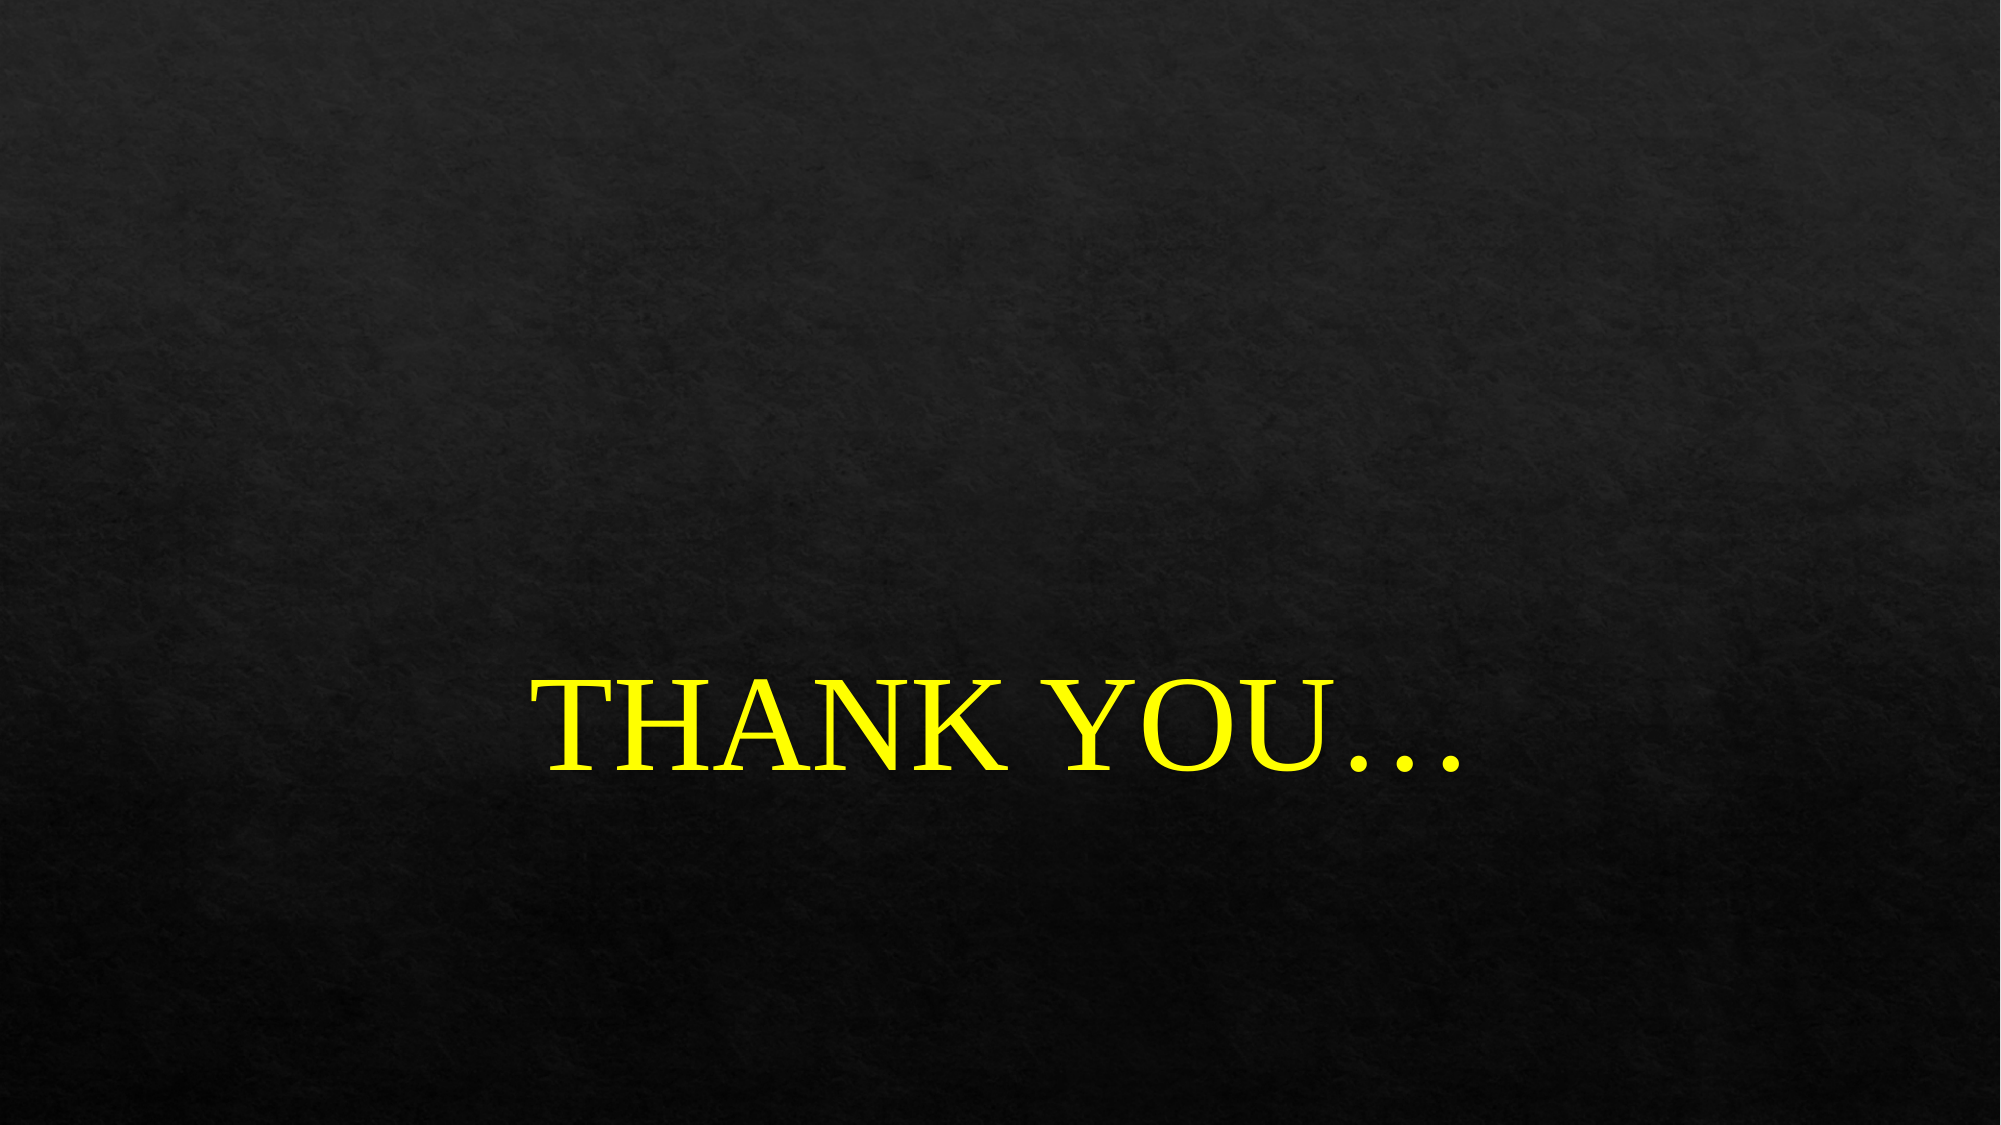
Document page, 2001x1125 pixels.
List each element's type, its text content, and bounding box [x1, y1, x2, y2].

list THANK YOU… [149, 340, 1849, 950]
